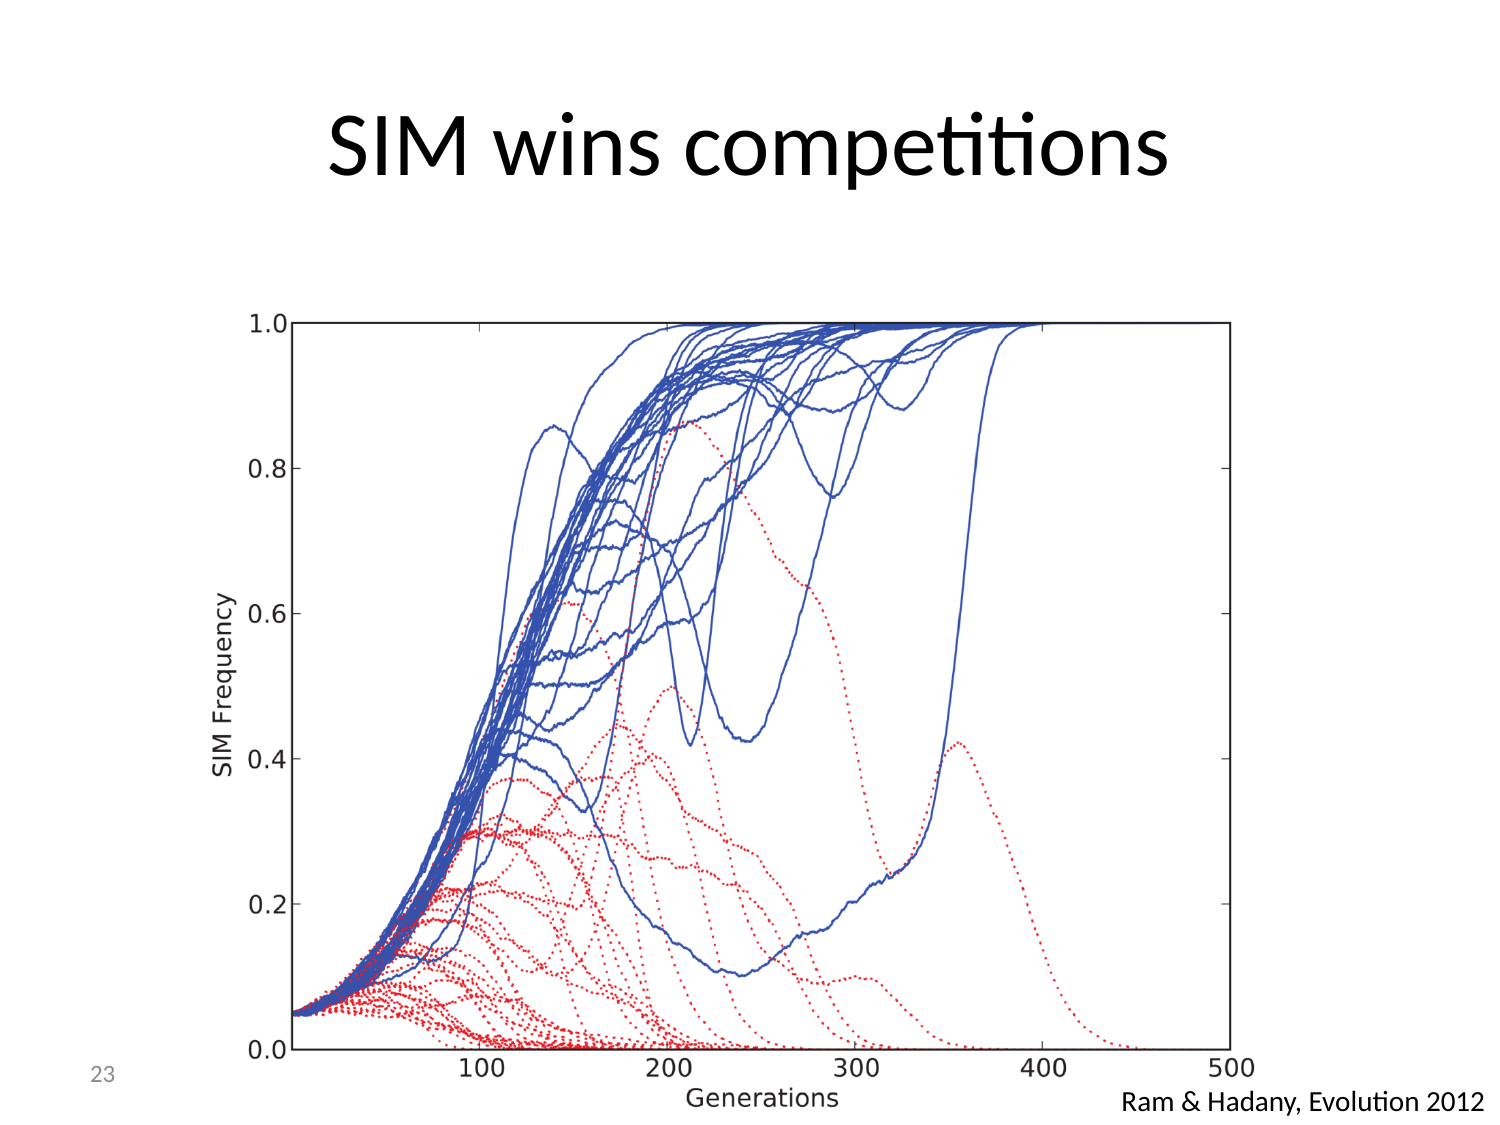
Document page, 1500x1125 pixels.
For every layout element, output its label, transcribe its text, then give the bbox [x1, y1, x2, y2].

slide_number 23 [75, 1042, 198, 1103]
picture [203, 296, 1270, 1124]
text_box Ram & Hadany, Evolution 2012 [1275, 1074, 1500, 1125]
title SIM wins competitions [75, 45, 1425, 233]
